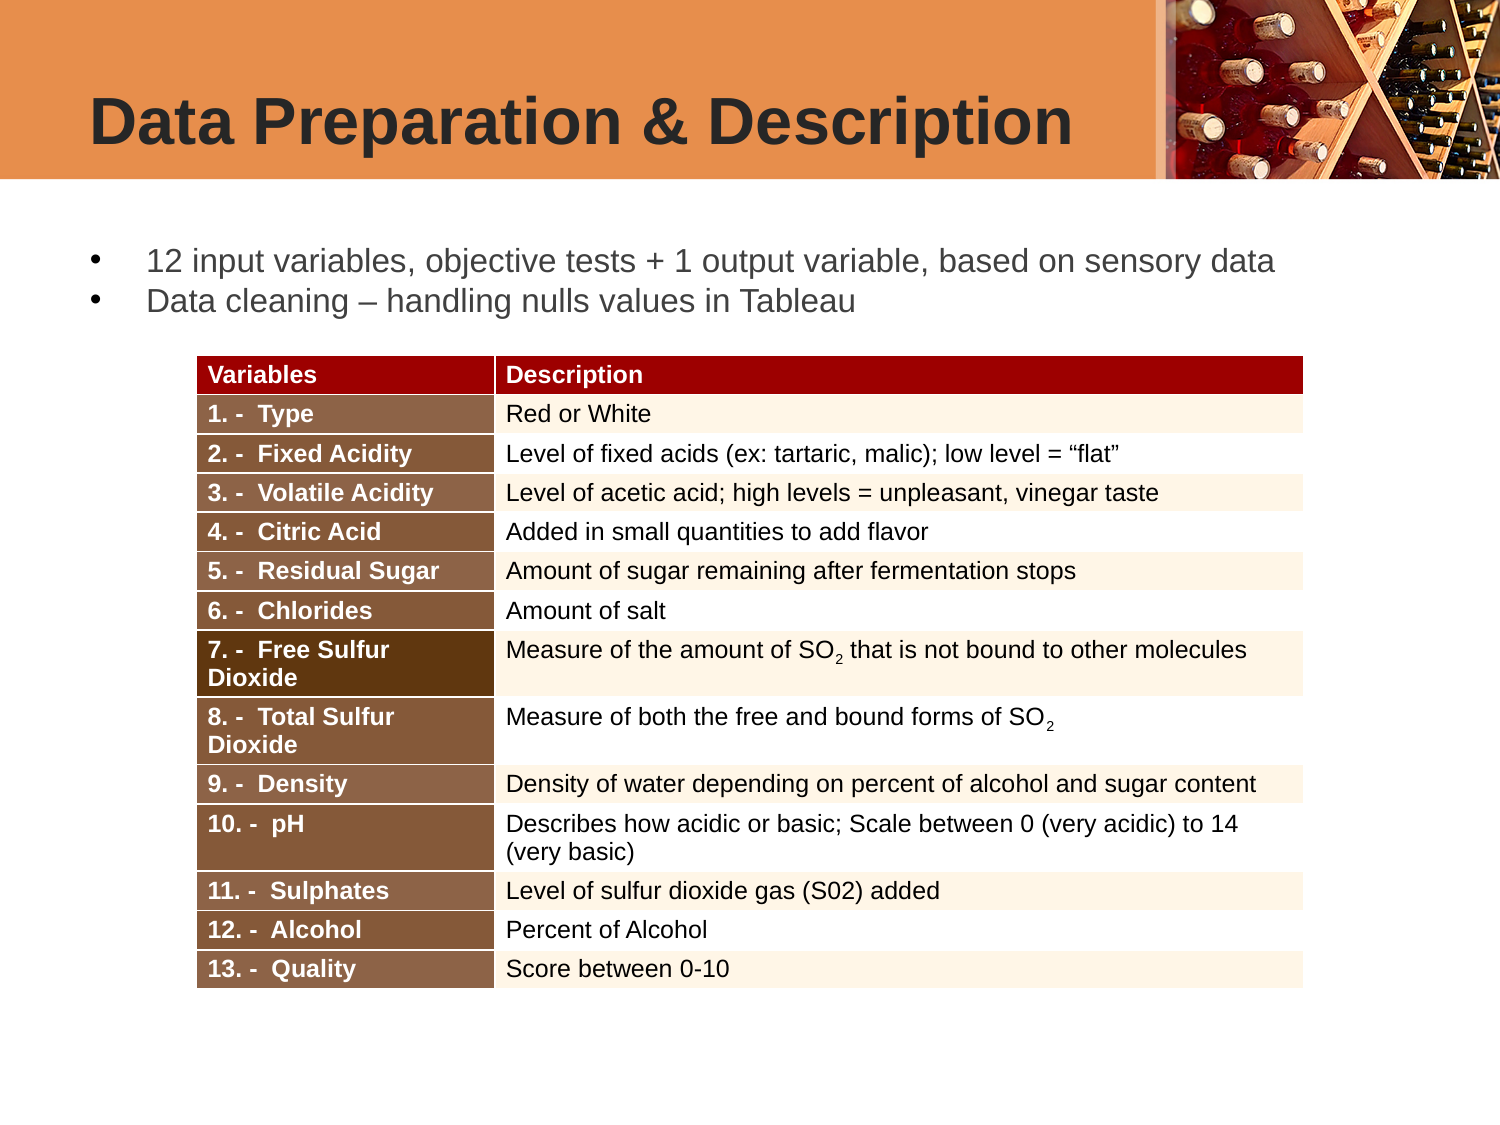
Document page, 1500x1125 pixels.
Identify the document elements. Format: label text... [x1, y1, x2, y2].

table_cell Red or White [496, 395, 1303, 433]
table_cell 8. - Total Sulfur Dioxide [197, 698, 494, 764]
table_cell Density of water depending on percent of alcohol and sugar content [496, 765, 1303, 803]
title Data Preparation & Description [75, 29, 1500, 206]
table_cell 10. - pH [197, 805, 494, 870]
picture [0, 0, 1500, 1125]
table_cell 5. - Residual Sugar [197, 552, 494, 590]
list 12 input variables, objective tests + 1 output variable, based on sensory data Data cleaning – handling nulls values in Tableau [75, 173, 1425, 384]
table_cell 11. - Sulphates [197, 872, 494, 910]
table_header Variables [197, 356, 494, 394]
table_cell Percent of Alcohol [496, 911, 1303, 949]
table_cell 1. - Type [197, 395, 494, 433]
table_cell 6. - Chlorides [197, 592, 494, 629]
table_cell Level of sulfur dioxide gas (S02) added [496, 872, 1303, 910]
table_cell 4. - Citric Acid [197, 513, 494, 551]
table_header Description [496, 356, 1303, 394]
table_cell Describes how acidic or basic; Scale between 0 (very acidic) to 14 (very basic) [496, 805, 1303, 870]
table_cell Score between 0-10 [496, 951, 1303, 988]
table_cell 3. - Volatile Acidity [197, 474, 494, 511]
table_cell 7. - Free Sulfur Dioxide [197, 631, 494, 696]
table_cell Measure of both the free and bound forms of SO2 [496, 698, 1303, 764]
table_cell 2. - Fixed Acidity [197, 435, 494, 472]
table_cell Level of fixed acids (ex: tartaric, malic); low level = “flat” [496, 435, 1303, 472]
table_cell Amount of sugar remaining after fermentation stops [496, 552, 1303, 590]
table_cell Measure of the amount of SO2 that is not bound to other molecules [496, 631, 1303, 696]
table_cell 13. - Quality [197, 951, 494, 988]
table_cell 9. - Density [197, 765, 494, 803]
table_cell 12. - Alcohol [197, 911, 494, 949]
table_cell Level of acetic acid; high levels = unpleasant, vinegar taste [496, 474, 1303, 511]
table_cell Amount of salt [496, 592, 1303, 629]
table_cell Added in small quantities to add flavor [496, 513, 1303, 551]
